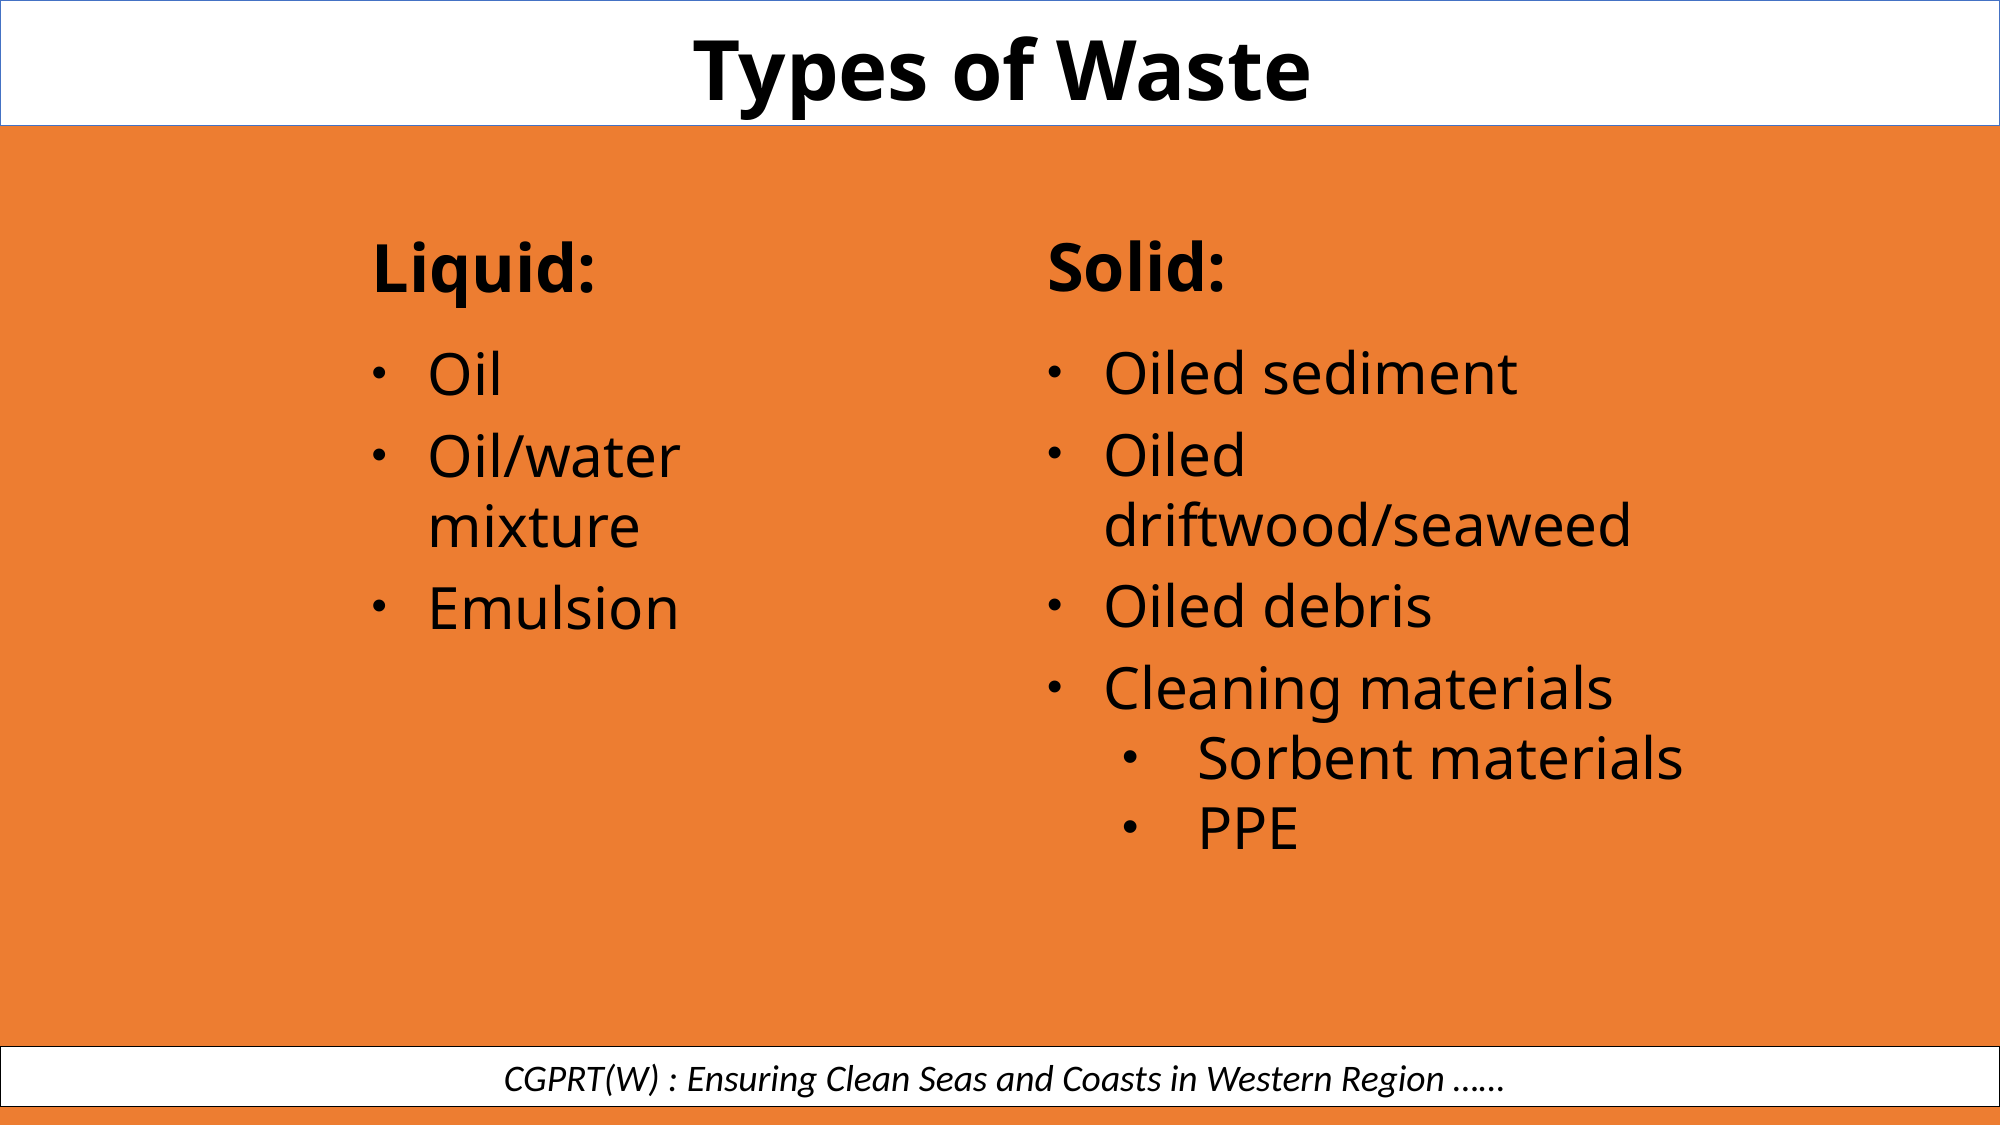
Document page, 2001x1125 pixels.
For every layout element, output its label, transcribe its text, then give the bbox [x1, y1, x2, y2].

text_box CGPRT(W) : Ensuring Clean Seas and Coasts in Western Region …… [0, 1046, 2000, 1107]
text_box [0, 0, 2000, 126]
text_box Types of Waste [74, 21, 1931, 114]
text_box Solid: Oiled sediment Oiled driftwood/seaweed Oiled debris Cleaning materials Sorbent materials PPE [1032, 217, 1739, 647]
text_box Liquid: Oil Oil/water mixture Emulsion [356, 218, 903, 798]
